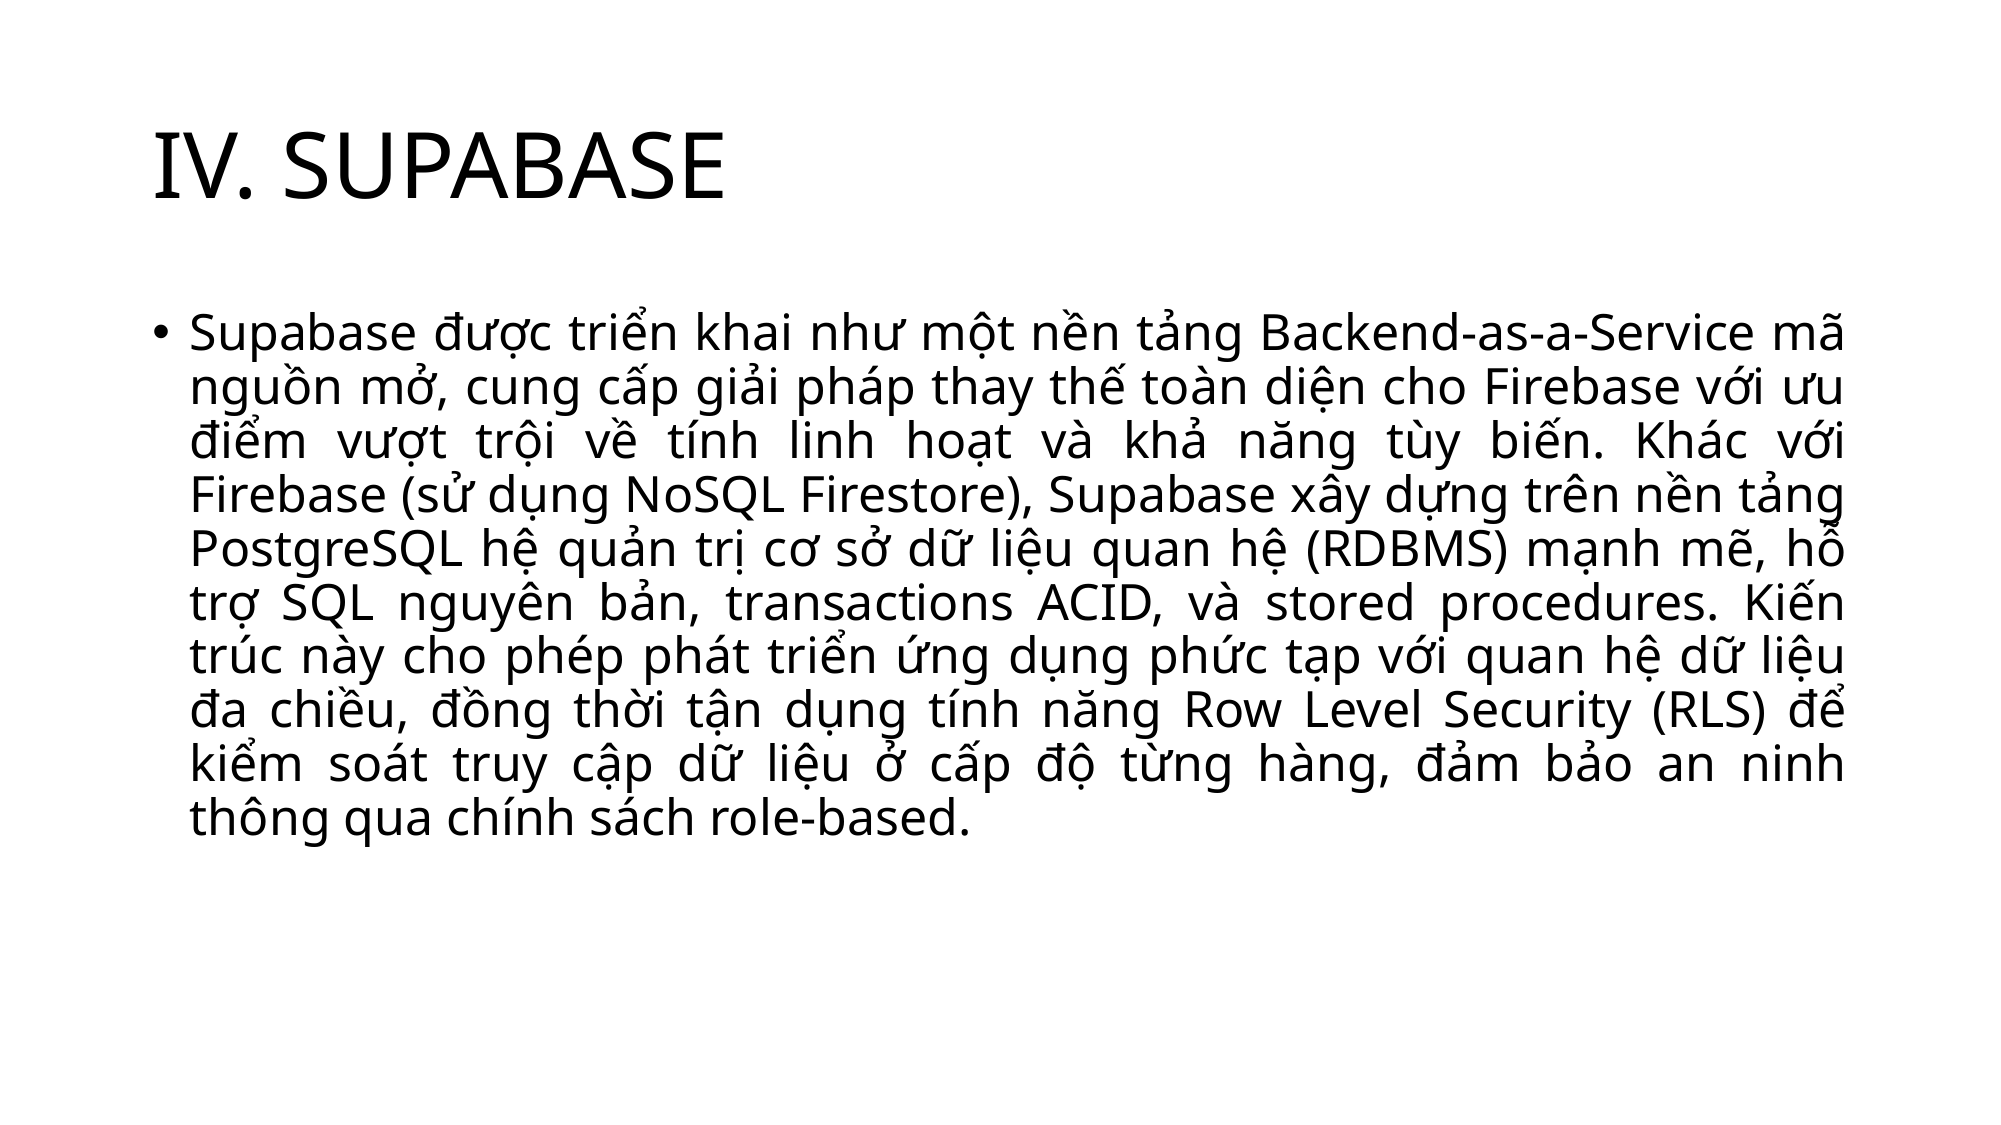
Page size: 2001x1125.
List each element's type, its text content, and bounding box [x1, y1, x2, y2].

title IV. SUPABASE [137, 59, 1863, 278]
list Supabase được triển khai như một nền tảng Backend-as-a-Service mã nguồn mở, cung cấp giải pháp thay thế toàn diện cho Firebase với ưu điểm vượt trội về tính linh hoạt và khả năng tùy biến. Khác với Firebase (sử dụng NoSQL Firestore), Supabase xây dựng trên nền tảng PostgreSQL hệ quản trị cơ sở dữ liệu quan hệ (RDBMS) mạnh mẽ, hỗ trợ SQL nguyên bản, transactions ACID, và stored procedures. Kiến trúc này cho phép phát triển ứng dụng phức tạp với quan hệ dữ liệu đa chiều, đồng thời tận dụng tính năng Row Level Security (RLS) để kiểm soát truy cập dữ liệu ở cấp độ từng hàng, đảm bảo an ninh thông qua chính sách role-based. [137, 299, 1863, 1014]
